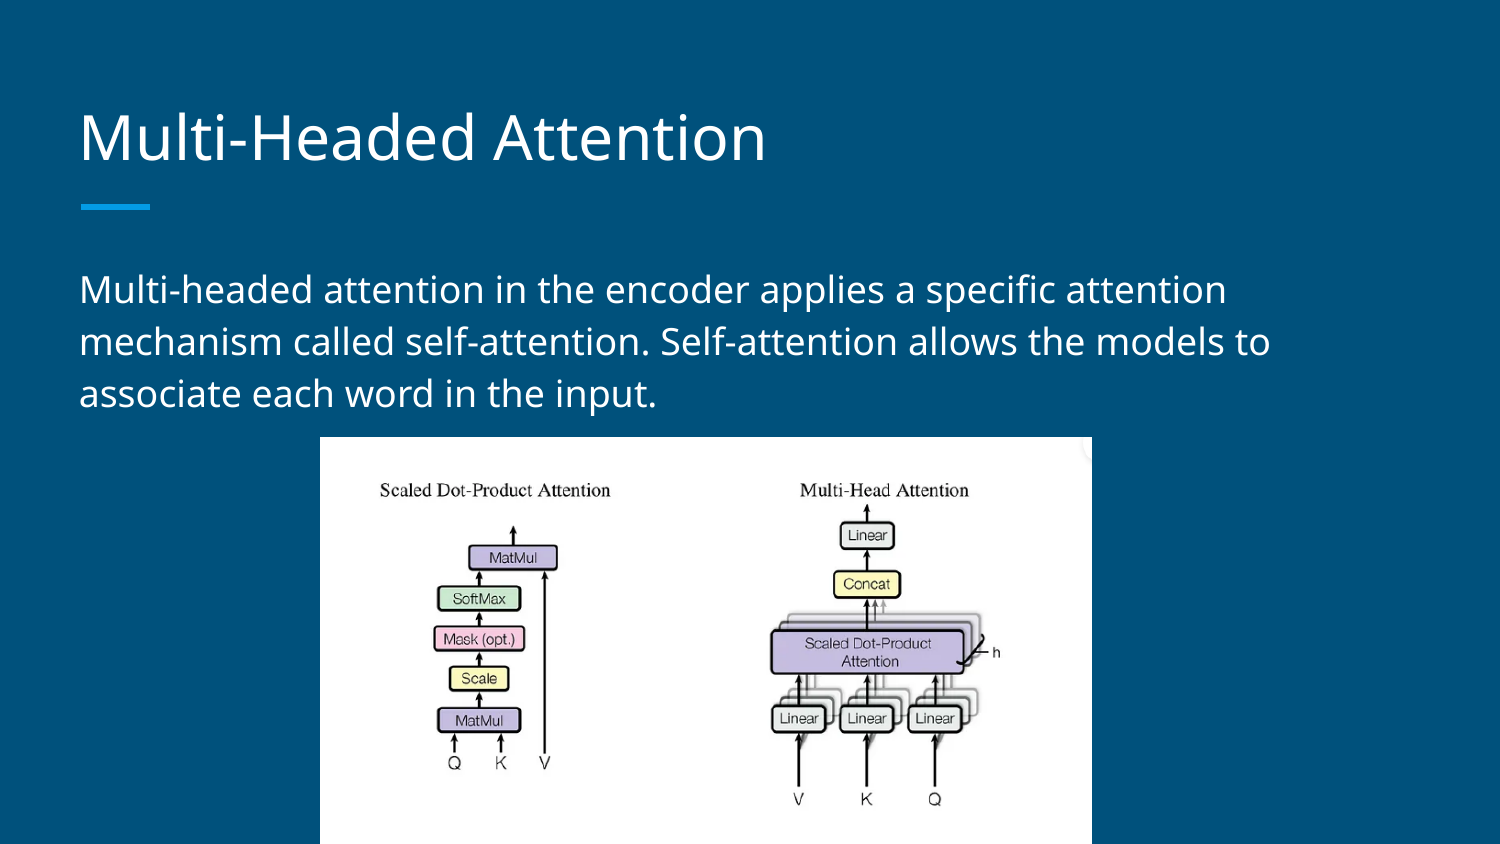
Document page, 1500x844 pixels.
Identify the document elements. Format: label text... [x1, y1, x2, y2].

list Multi-headed attention in the encoder applies a specific attention mechanism called self-attention. Self-attention allows the models to associate each word in the input. [63, 244, 1437, 750]
picture [321, 438, 1091, 844]
title Multi-Headed Attention [63, 75, 1437, 188]
